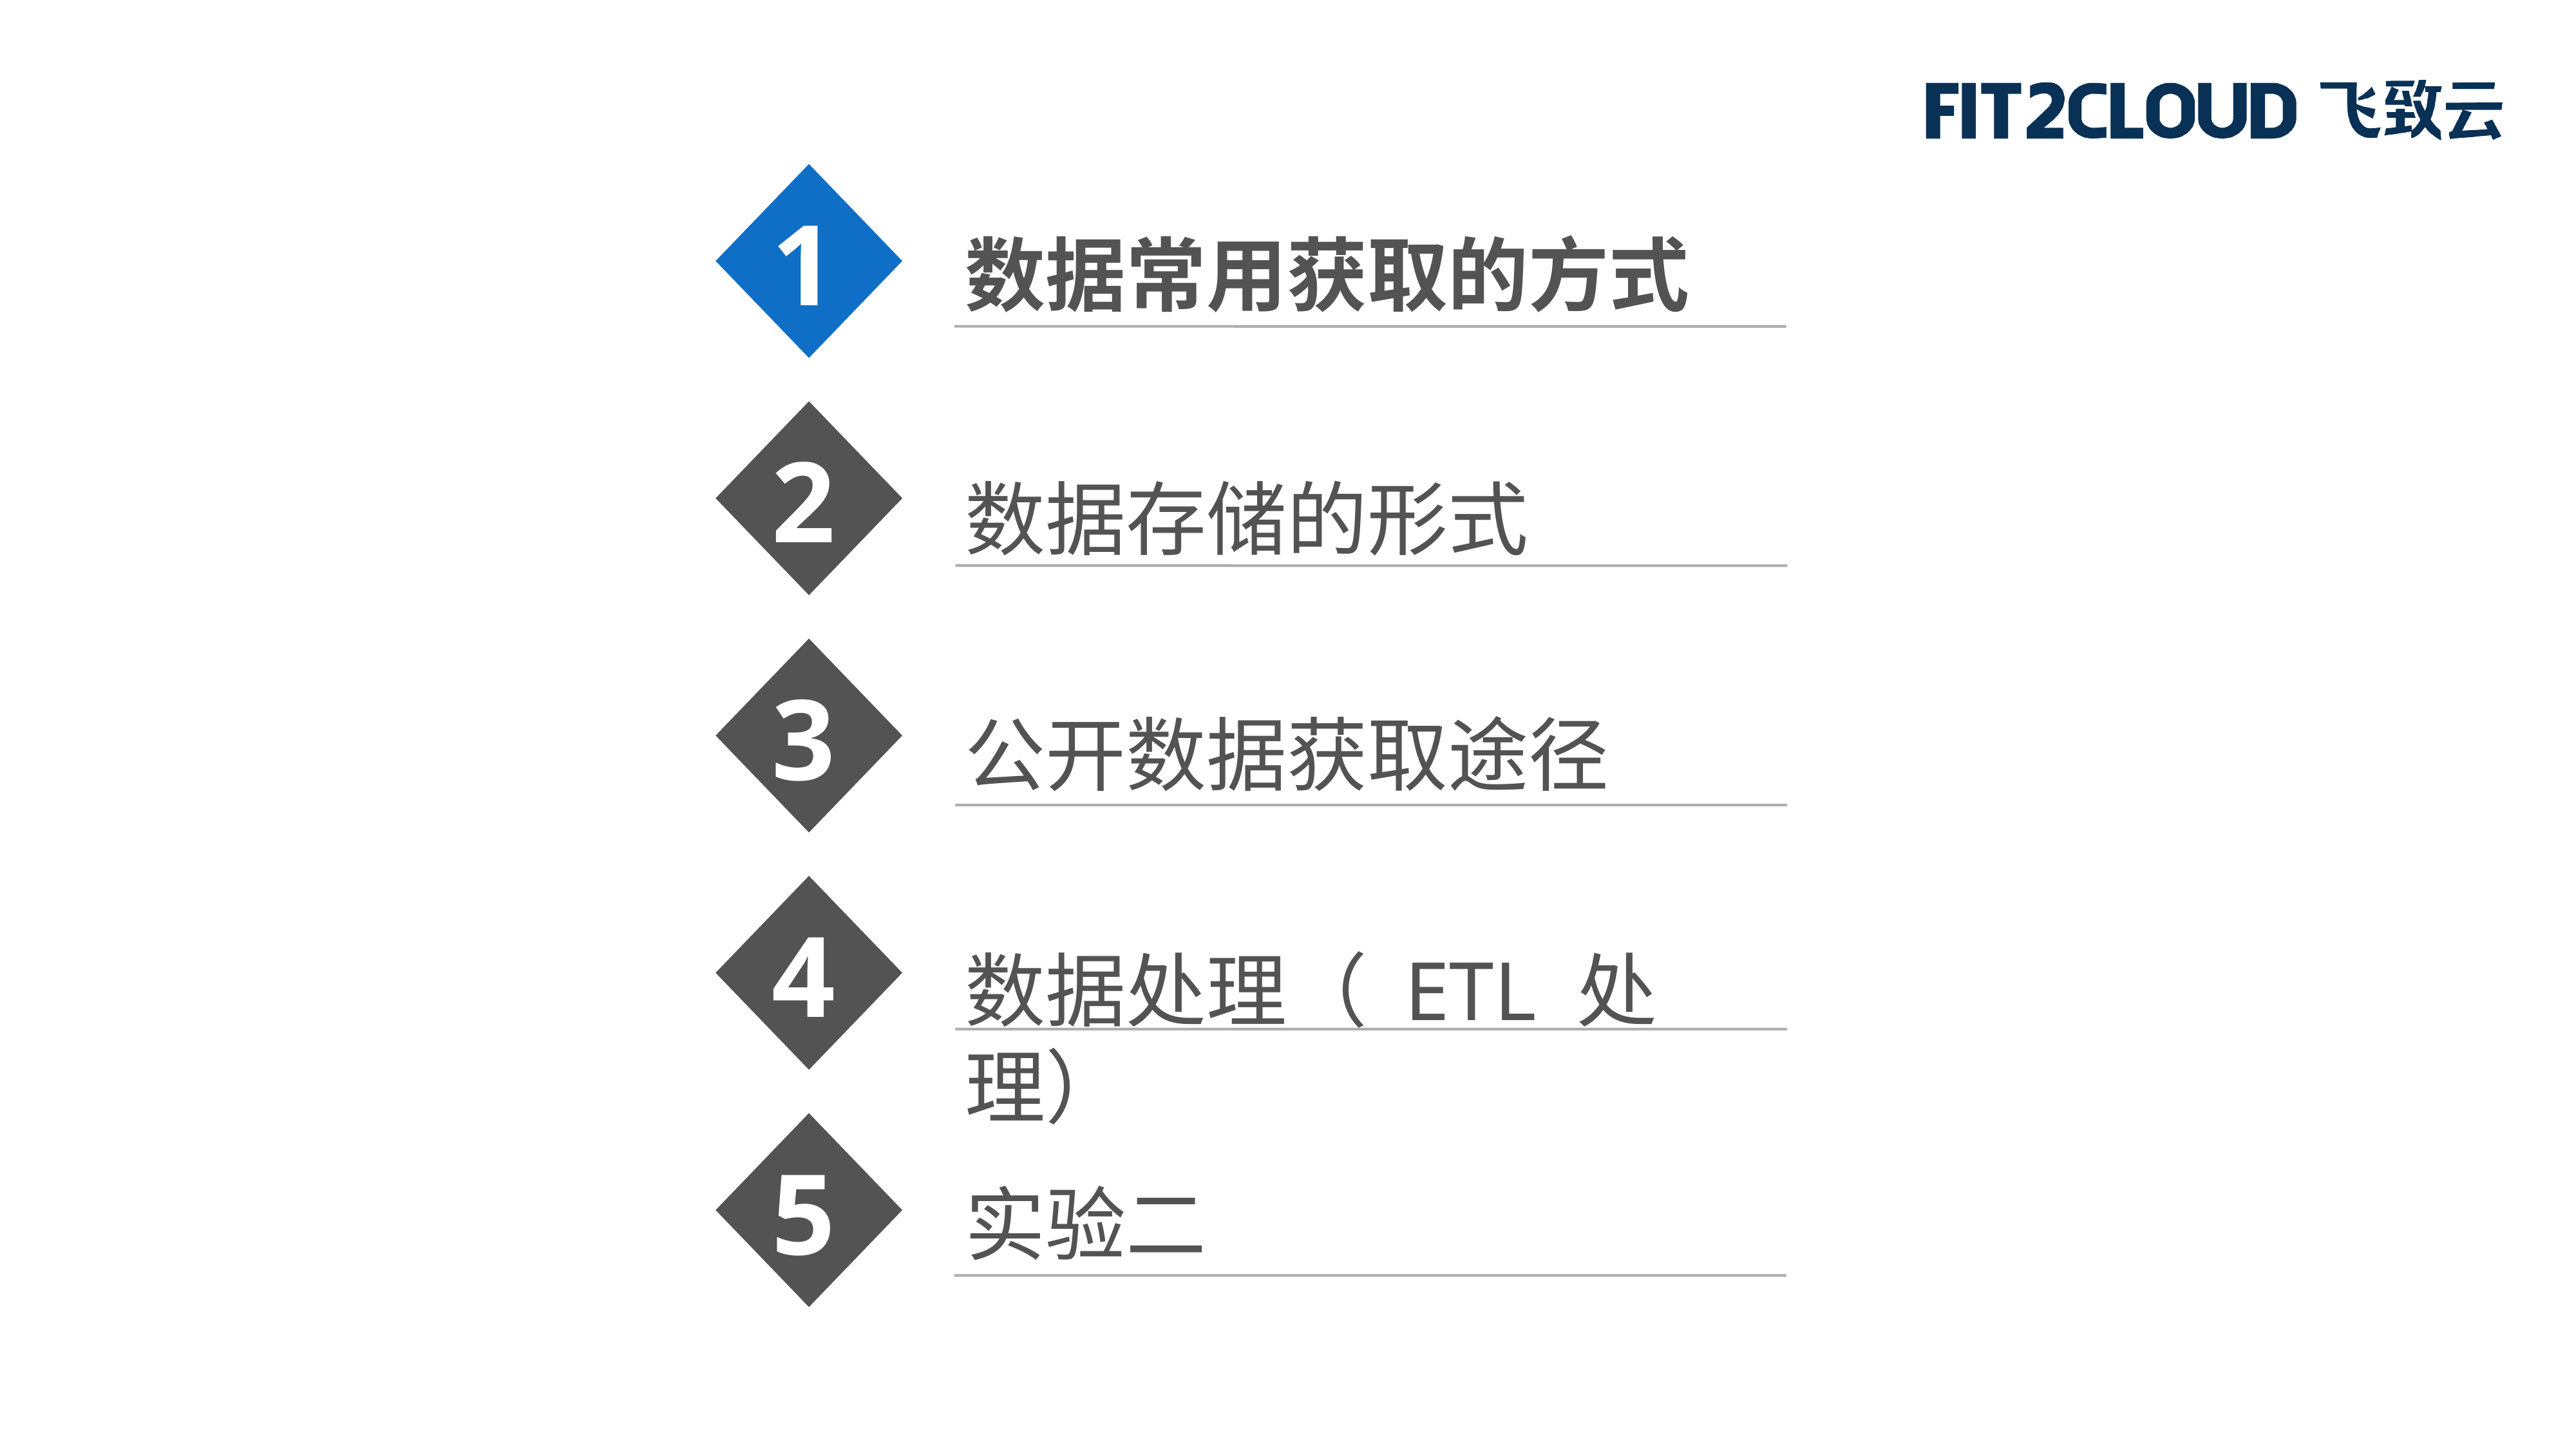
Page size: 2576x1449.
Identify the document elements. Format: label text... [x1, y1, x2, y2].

text_box 1 [715, 164, 903, 358]
text_box 公开数据获取途径 [955, 694, 1807, 811]
text_box 4 [715, 876, 903, 1070]
text_box 数据常用获取的方式 [955, 214, 1807, 331]
text_box 2 [715, 401, 903, 596]
text_box 5 [715, 1113, 903, 1307]
text_box 数据存储的形式 [955, 459, 1807, 575]
text_box 数据处理（ ETL 处理） [955, 930, 1807, 1143]
picture [1926, 80, 2503, 140]
text_box 3 [715, 638, 903, 833]
text_box 实验二 [955, 1164, 1807, 1280]
